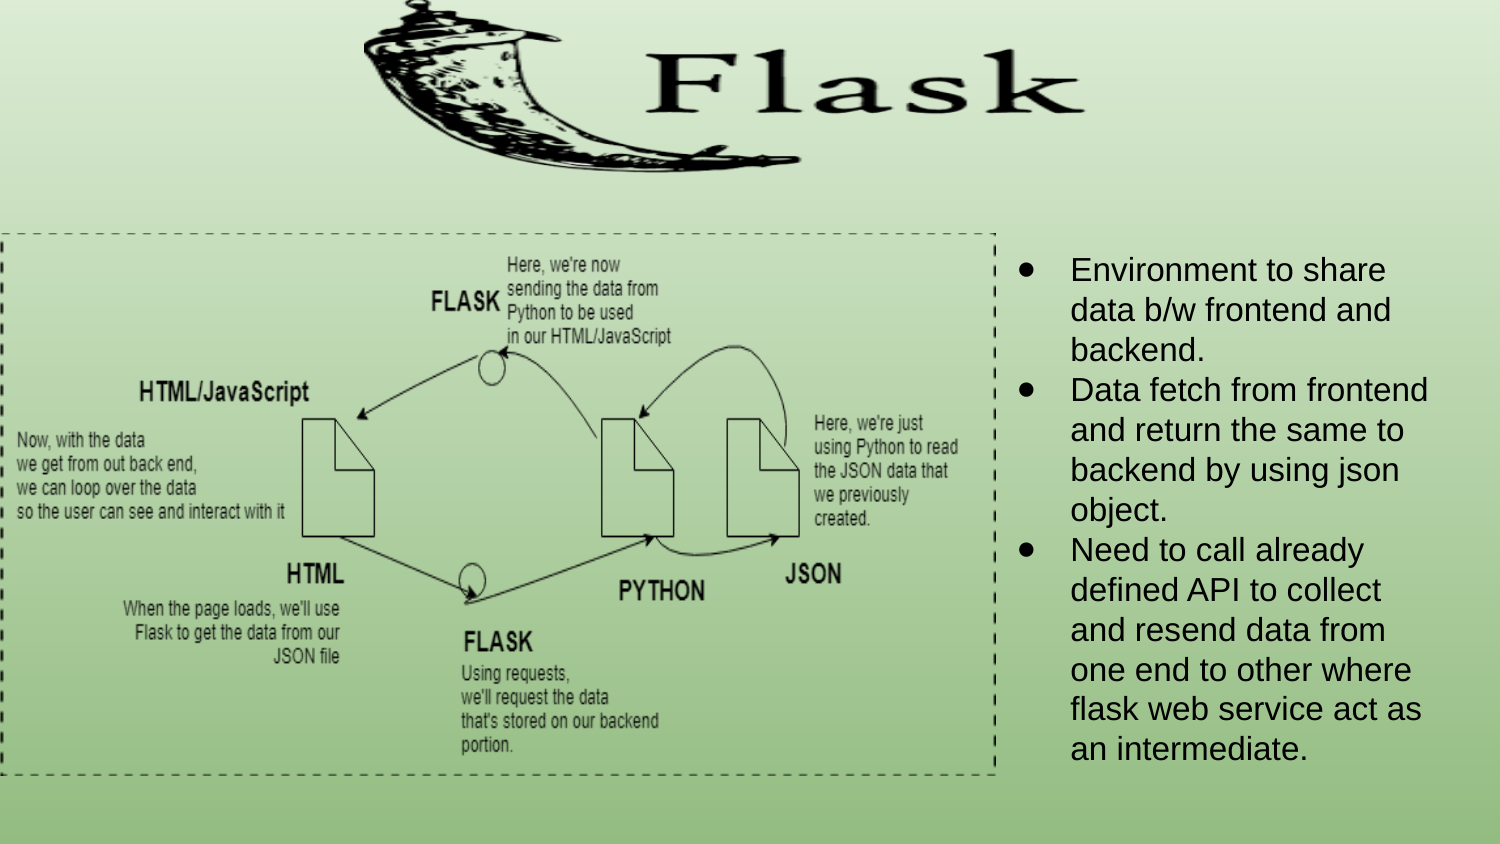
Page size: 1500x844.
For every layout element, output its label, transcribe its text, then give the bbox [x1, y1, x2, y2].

picture [364, 0, 1115, 186]
picture [0, 233, 996, 776]
text_box Environment to share data b/w frontend and backend. Data fetch from frontend and return the same to backend by using json object. Need to call already defined API to collect and resend data from one end to other where flask web service act as an intermediate. [997, 233, 1446, 721]
